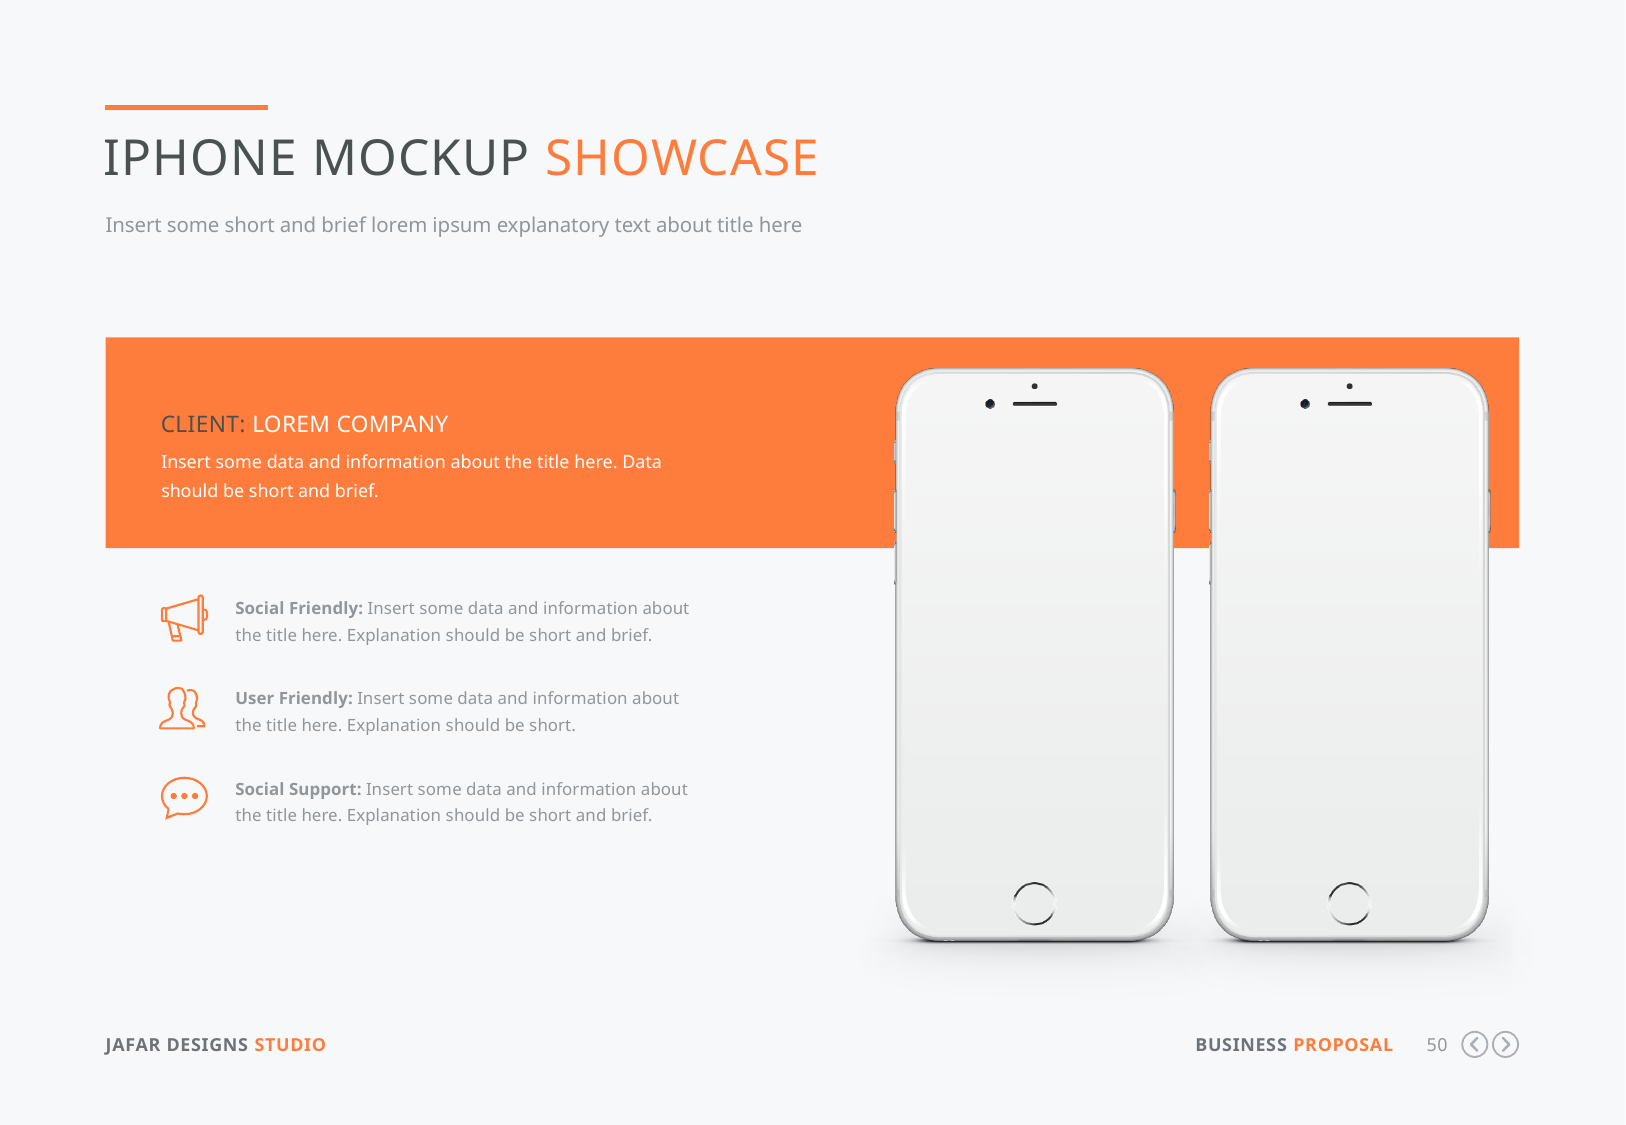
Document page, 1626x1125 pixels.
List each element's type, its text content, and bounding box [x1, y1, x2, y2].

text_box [160, 591, 696, 646]
list Insert some short and brief lorem ipsum explanatory text about title here [105, 209, 1519, 241]
text_box Client: Lorem Company [160, 398, 696, 437]
text_box Insert some data and information about the title here. Data should be short and brief. [161, 444, 696, 501]
picture [796, 317, 1588, 1013]
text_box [160, 772, 696, 826]
list iPhone Mockup Showcase [103, 125, 1518, 185]
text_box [158, 681, 696, 736]
